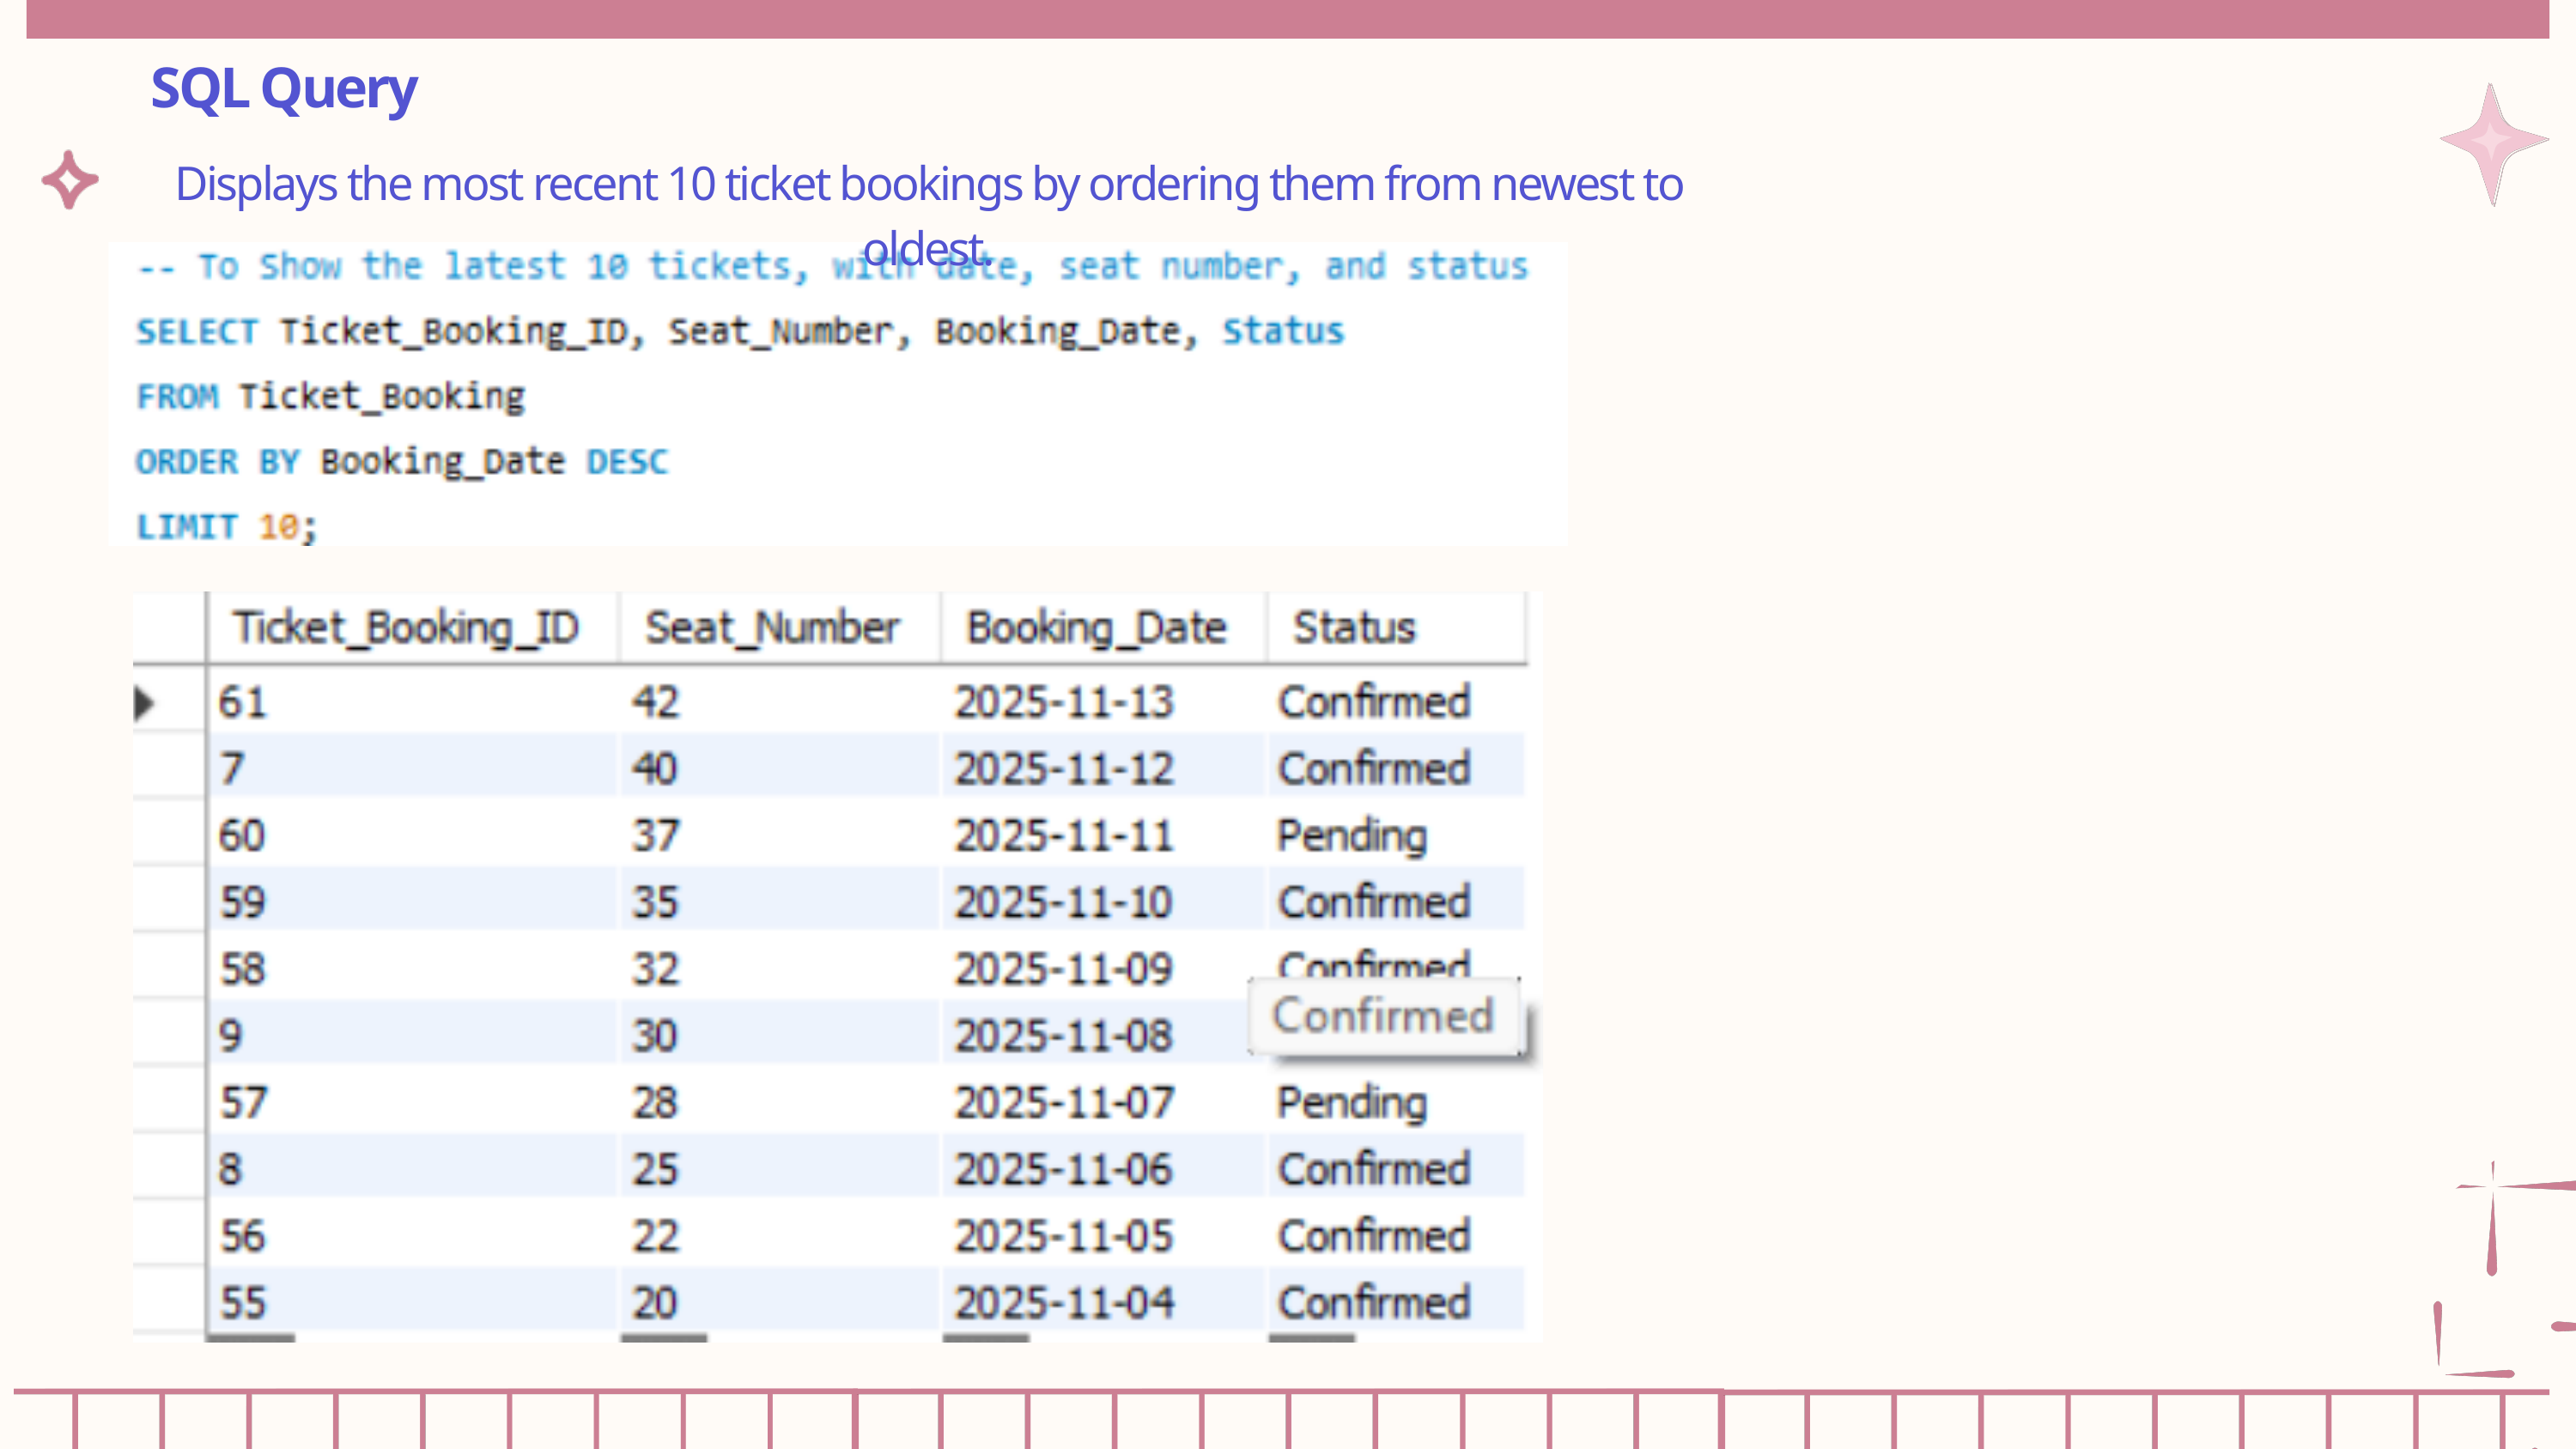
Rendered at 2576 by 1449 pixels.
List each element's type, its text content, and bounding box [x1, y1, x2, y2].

text_box SQL Query [108, 40, 462, 119]
text_box [1717, 1389, 2499, 1449]
text_box [2360, 1101, 2576, 1449]
text_box [33, 144, 108, 214]
text_box [14, 1388, 851, 1449]
text_box [851, 1388, 1726, 1449]
text_box [108, 276, 1568, 547]
text_box [133, 591, 1544, 1343]
text_box [2439, 82, 2550, 207]
text_box Displays the most recent 10 ticket bookings by ordering them from newest to oldest. [108, 144, 1750, 276]
text_box [26, 0, 2550, 39]
